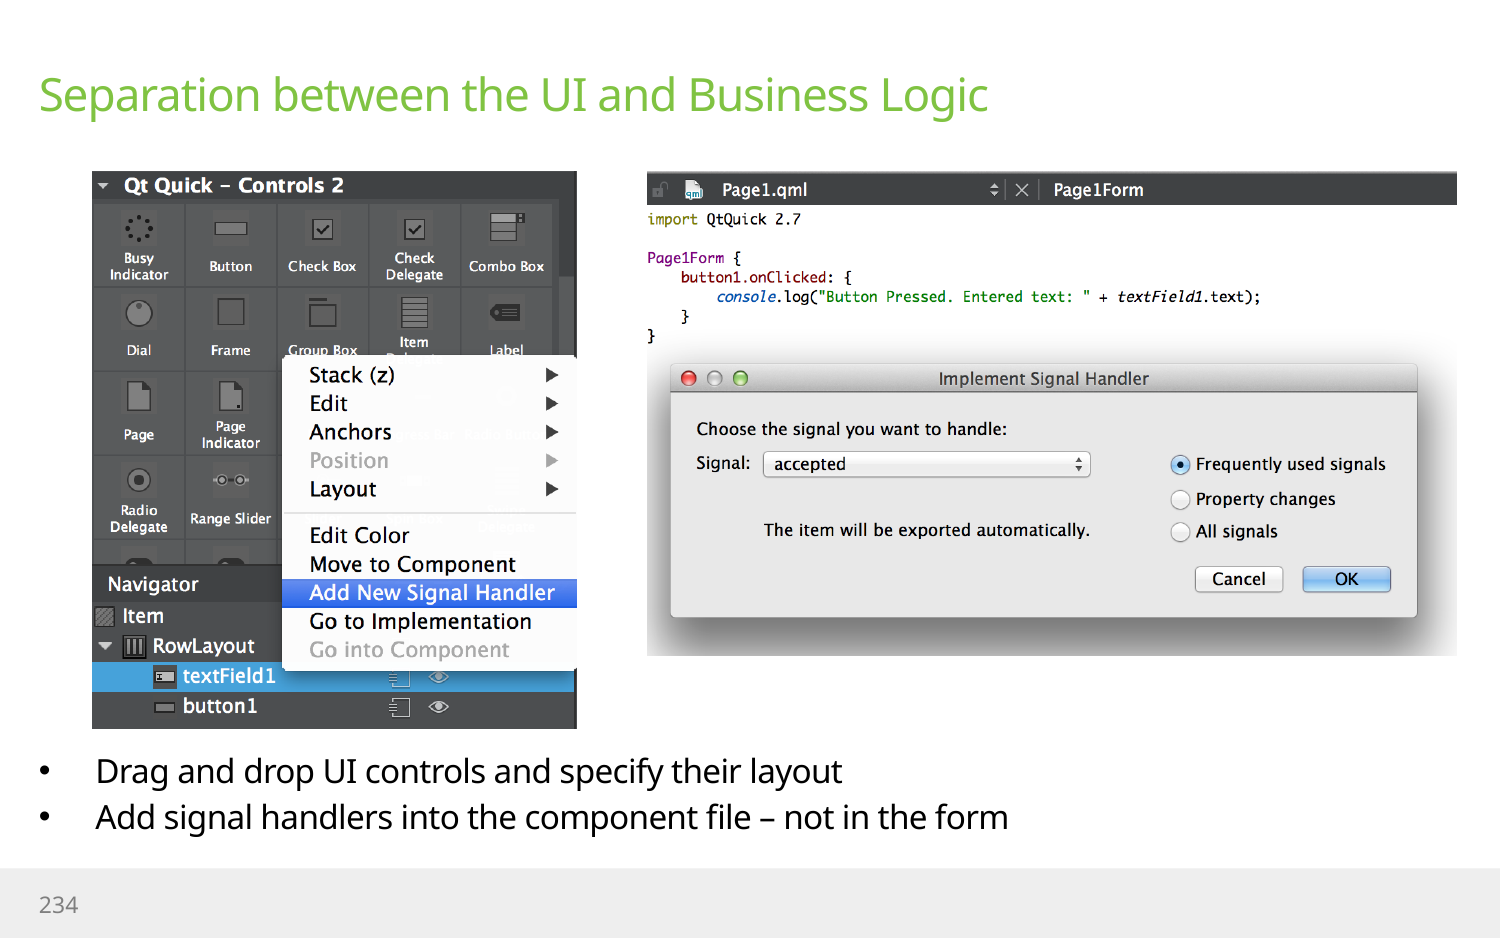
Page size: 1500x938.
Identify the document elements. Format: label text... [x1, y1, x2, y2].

title Separation between the UI and Business Logic [39, 66, 1052, 196]
slide_number 234 [39, 892, 410, 921]
list Drag and drop UI controls and specify their layout Add signal handlers into the component file – not in the form [39, 750, 1438, 866]
picture [647, 171, 1457, 656]
picture [92, 171, 577, 730]
